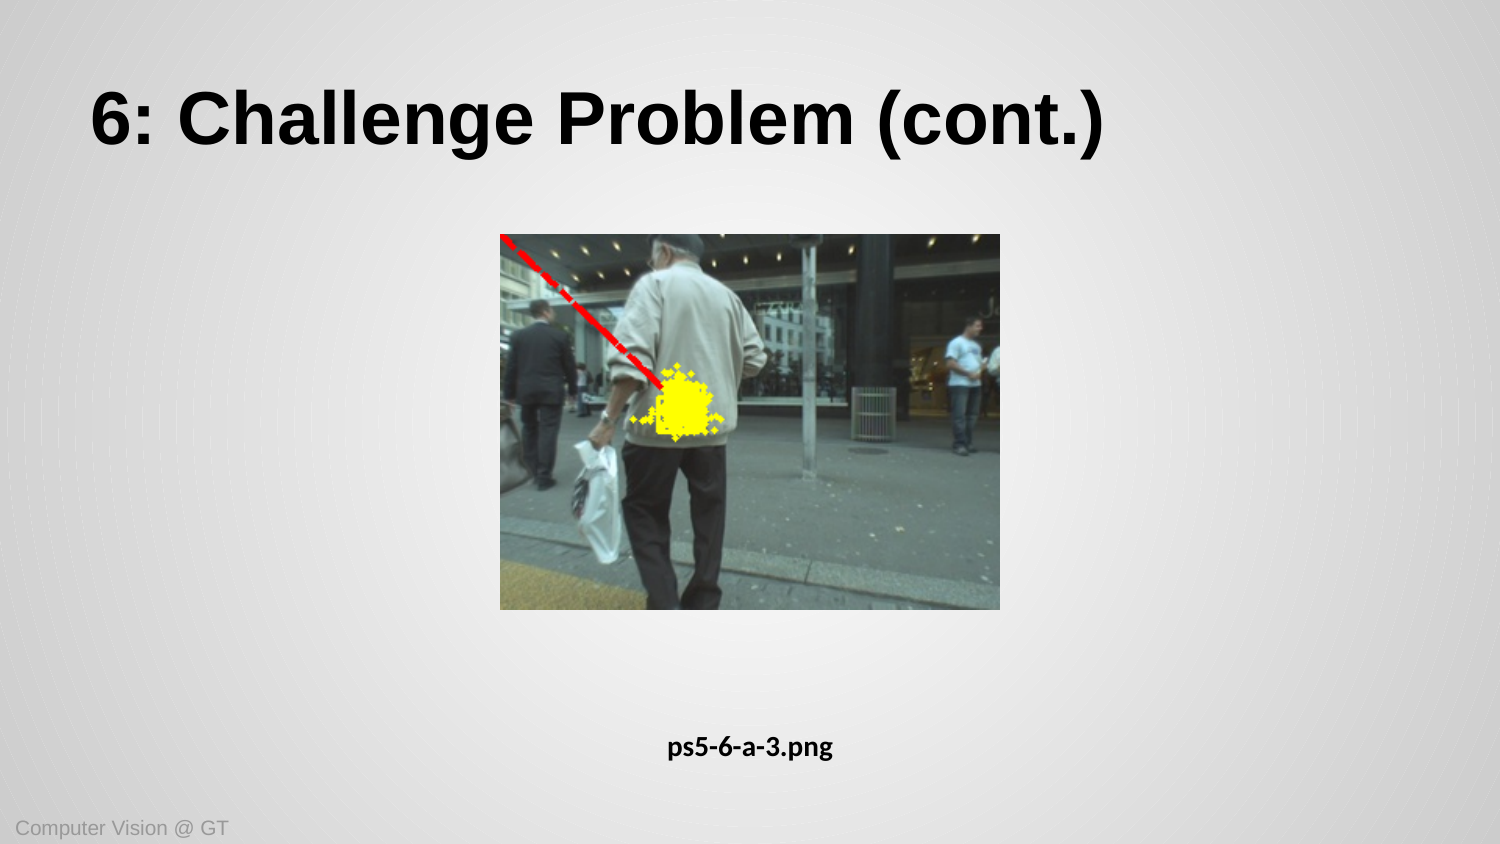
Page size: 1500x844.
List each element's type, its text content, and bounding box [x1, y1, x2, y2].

text_box ps5-6-a-3.png [395, 707, 1105, 791]
text_box Computer Vision @ GT [0, 811, 422, 844]
picture [499, 234, 1001, 610]
title 6: Challenge Problem (cont.) [75, 33, 1425, 175]
